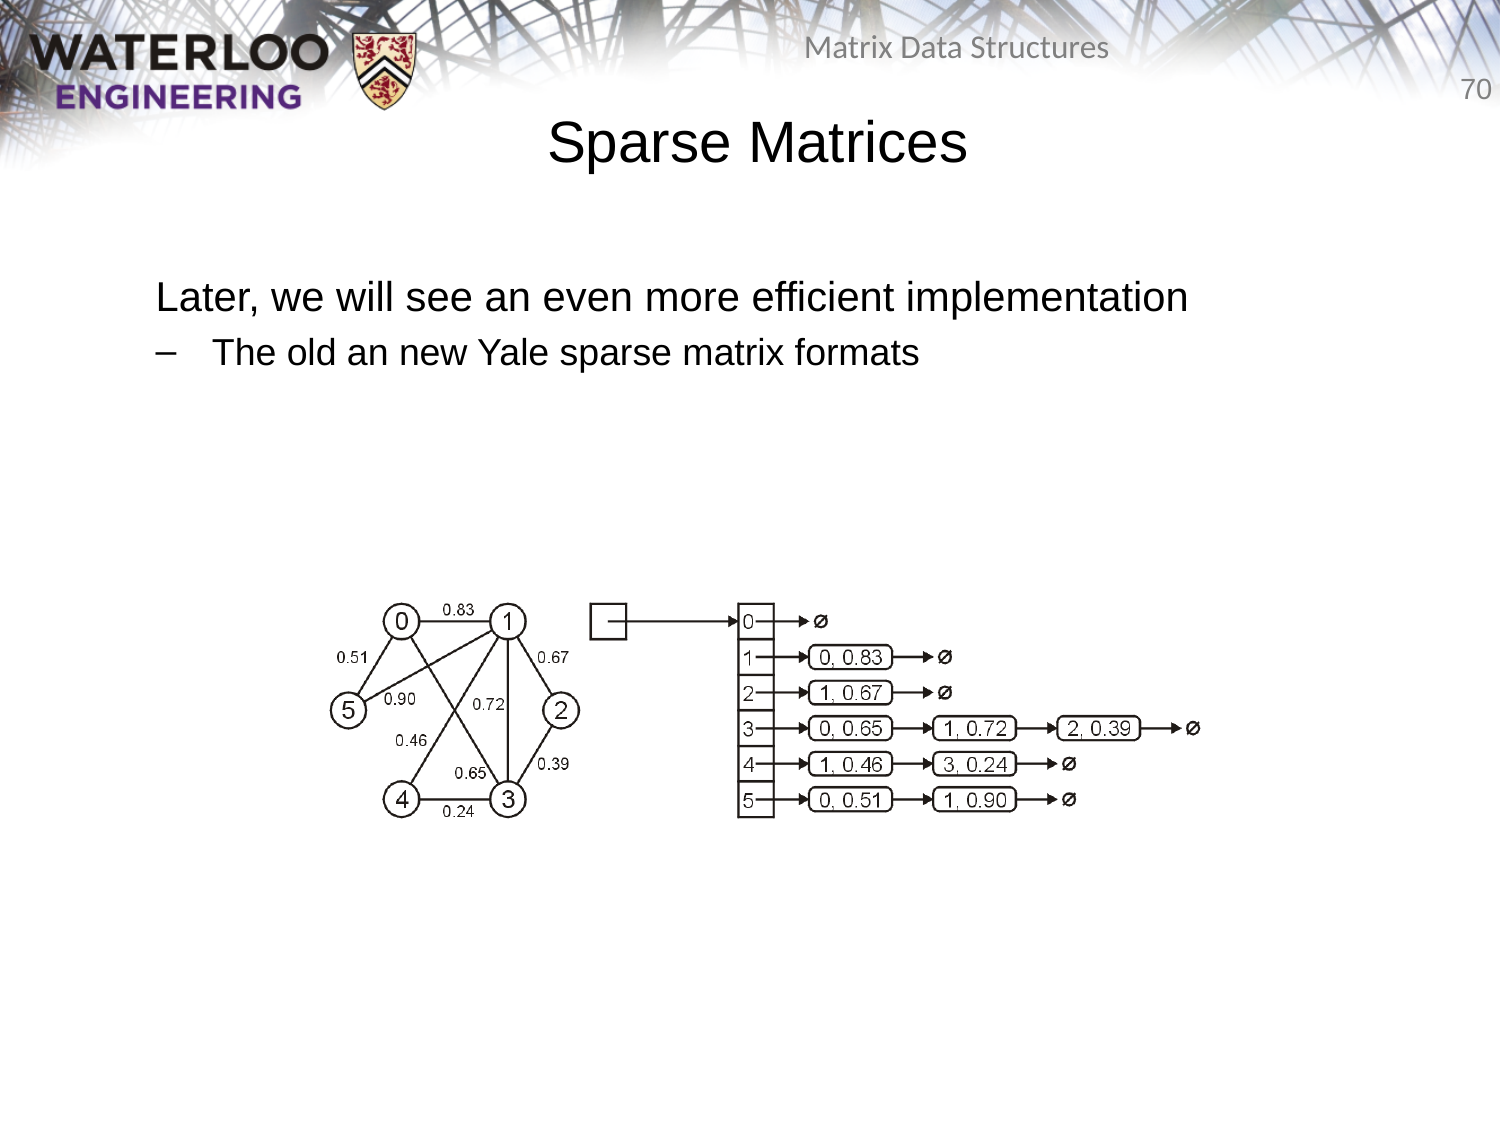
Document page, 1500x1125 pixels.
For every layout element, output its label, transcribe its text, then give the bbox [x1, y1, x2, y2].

picture [0, 0, 1500, 1125]
list Later, we will see an even more efficient implementation The old an new Yale sparse matrix formats [74, 262, 1426, 1006]
title Sparse Matrices [74, 44, 1426, 233]
